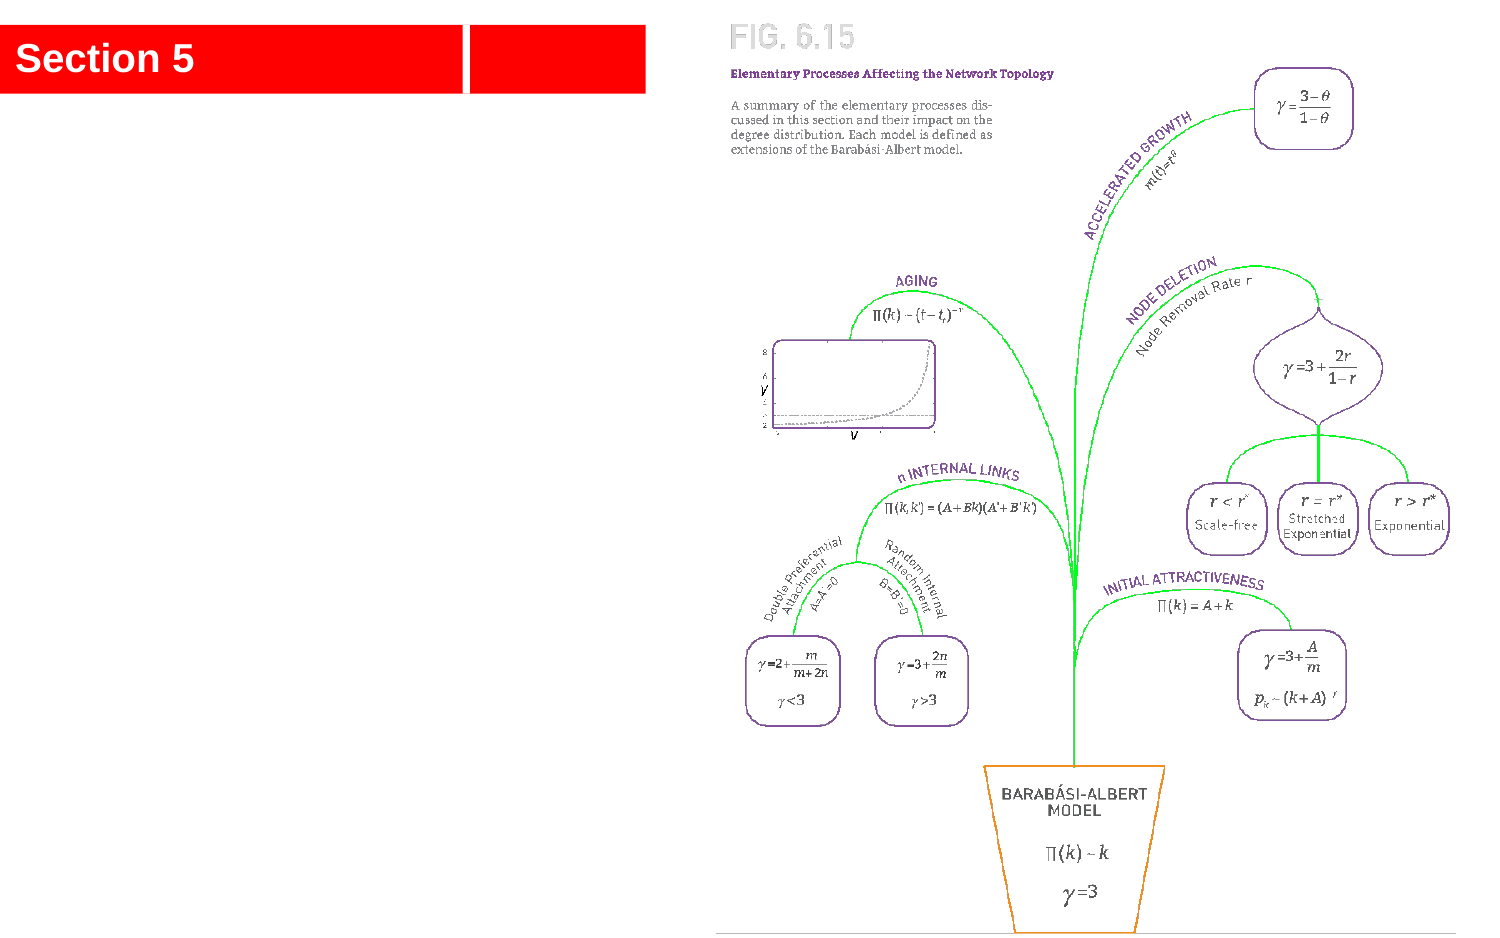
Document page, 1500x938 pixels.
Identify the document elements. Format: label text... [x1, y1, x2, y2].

text_box [462, 24, 470, 94]
picture [716, 0, 1456, 934]
text_box Section 5 [470, 24, 646, 94]
text_box Section 5 [0, 24, 462, 94]
